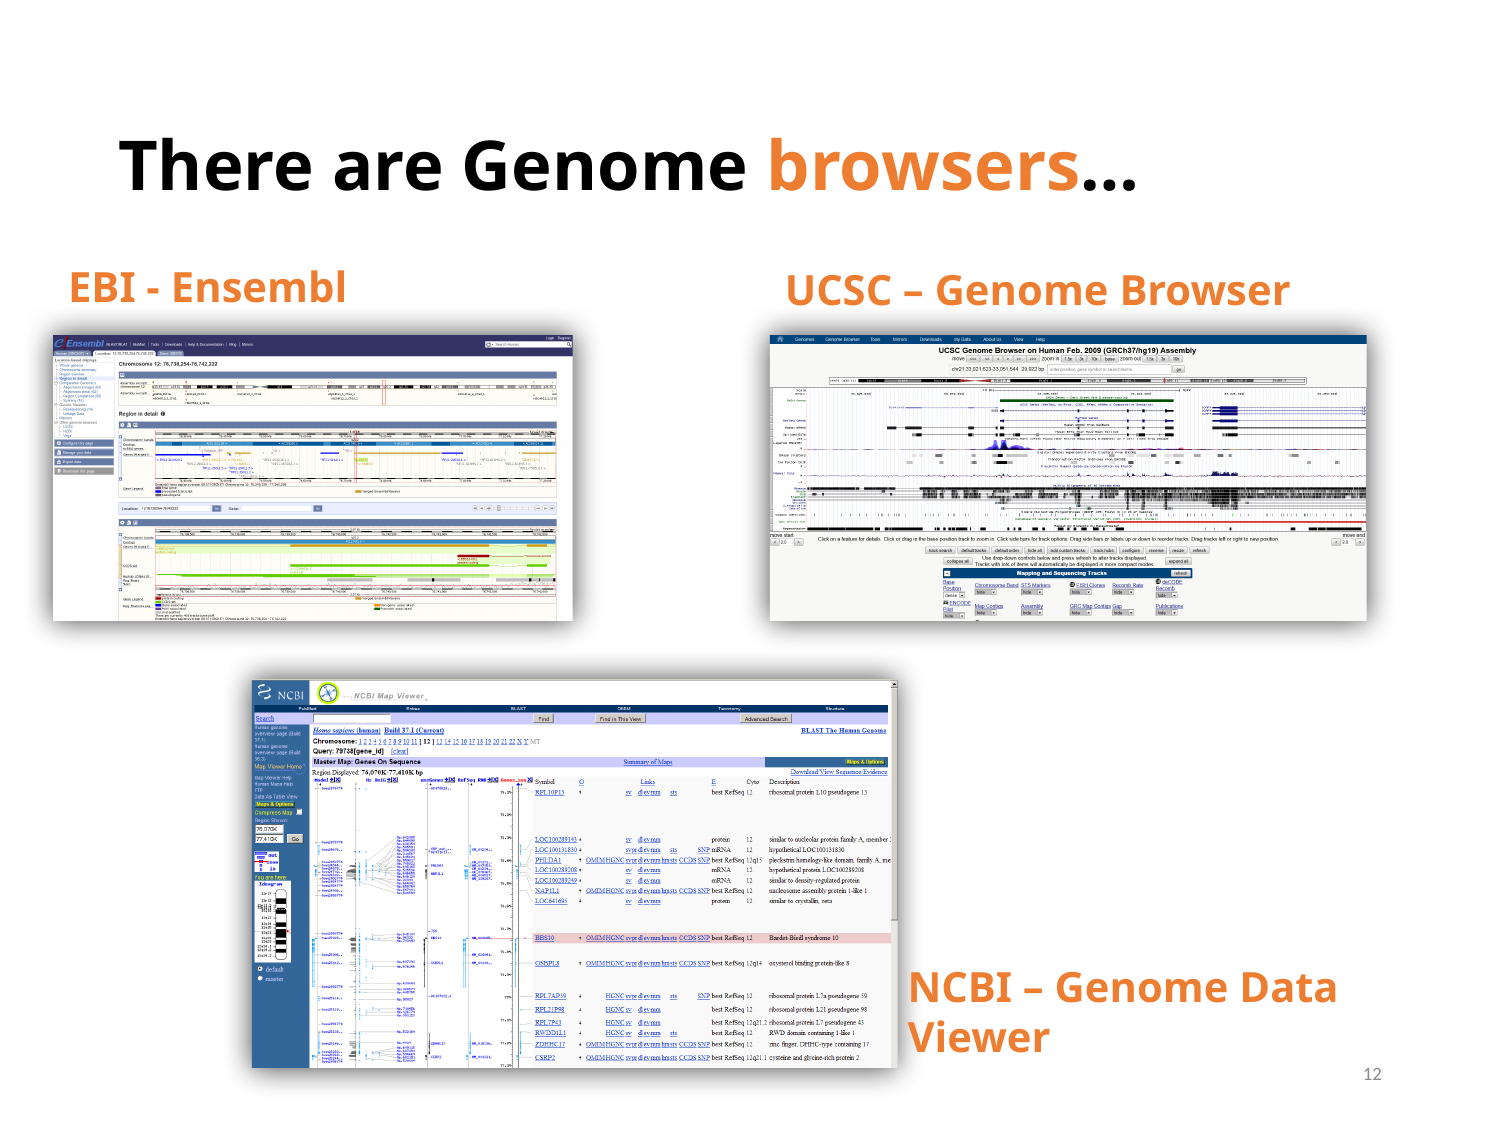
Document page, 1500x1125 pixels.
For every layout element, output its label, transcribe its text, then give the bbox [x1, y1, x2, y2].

slide_number 12 [1059, 1068, 1397, 1103]
text_box UCSC – Genome Browser [769, 256, 1452, 322]
picture [769, 335, 1367, 621]
title There are Genome browsers… [103, 59, 1397, 278]
picture [53, 335, 573, 621]
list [251, 678, 898, 1068]
text_box NCBI – Genome Data Viewer [898, 952, 1426, 1068]
text_box EBI - Ensembl [53, 253, 710, 319]
